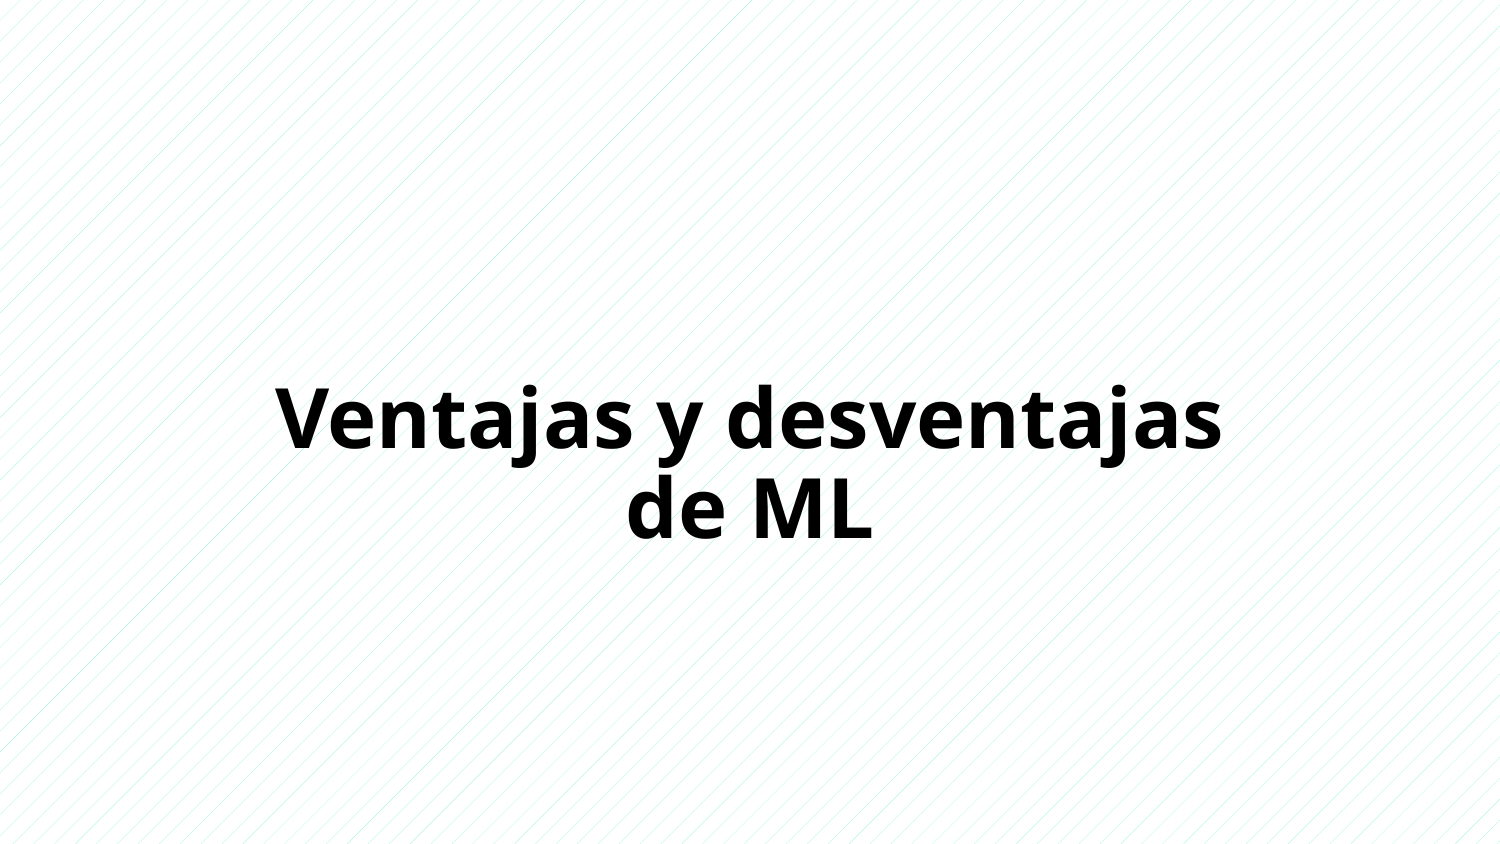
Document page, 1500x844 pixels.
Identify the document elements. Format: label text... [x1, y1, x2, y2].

text_box Ventajas y desventajas de ML [239, 361, 1261, 751]
